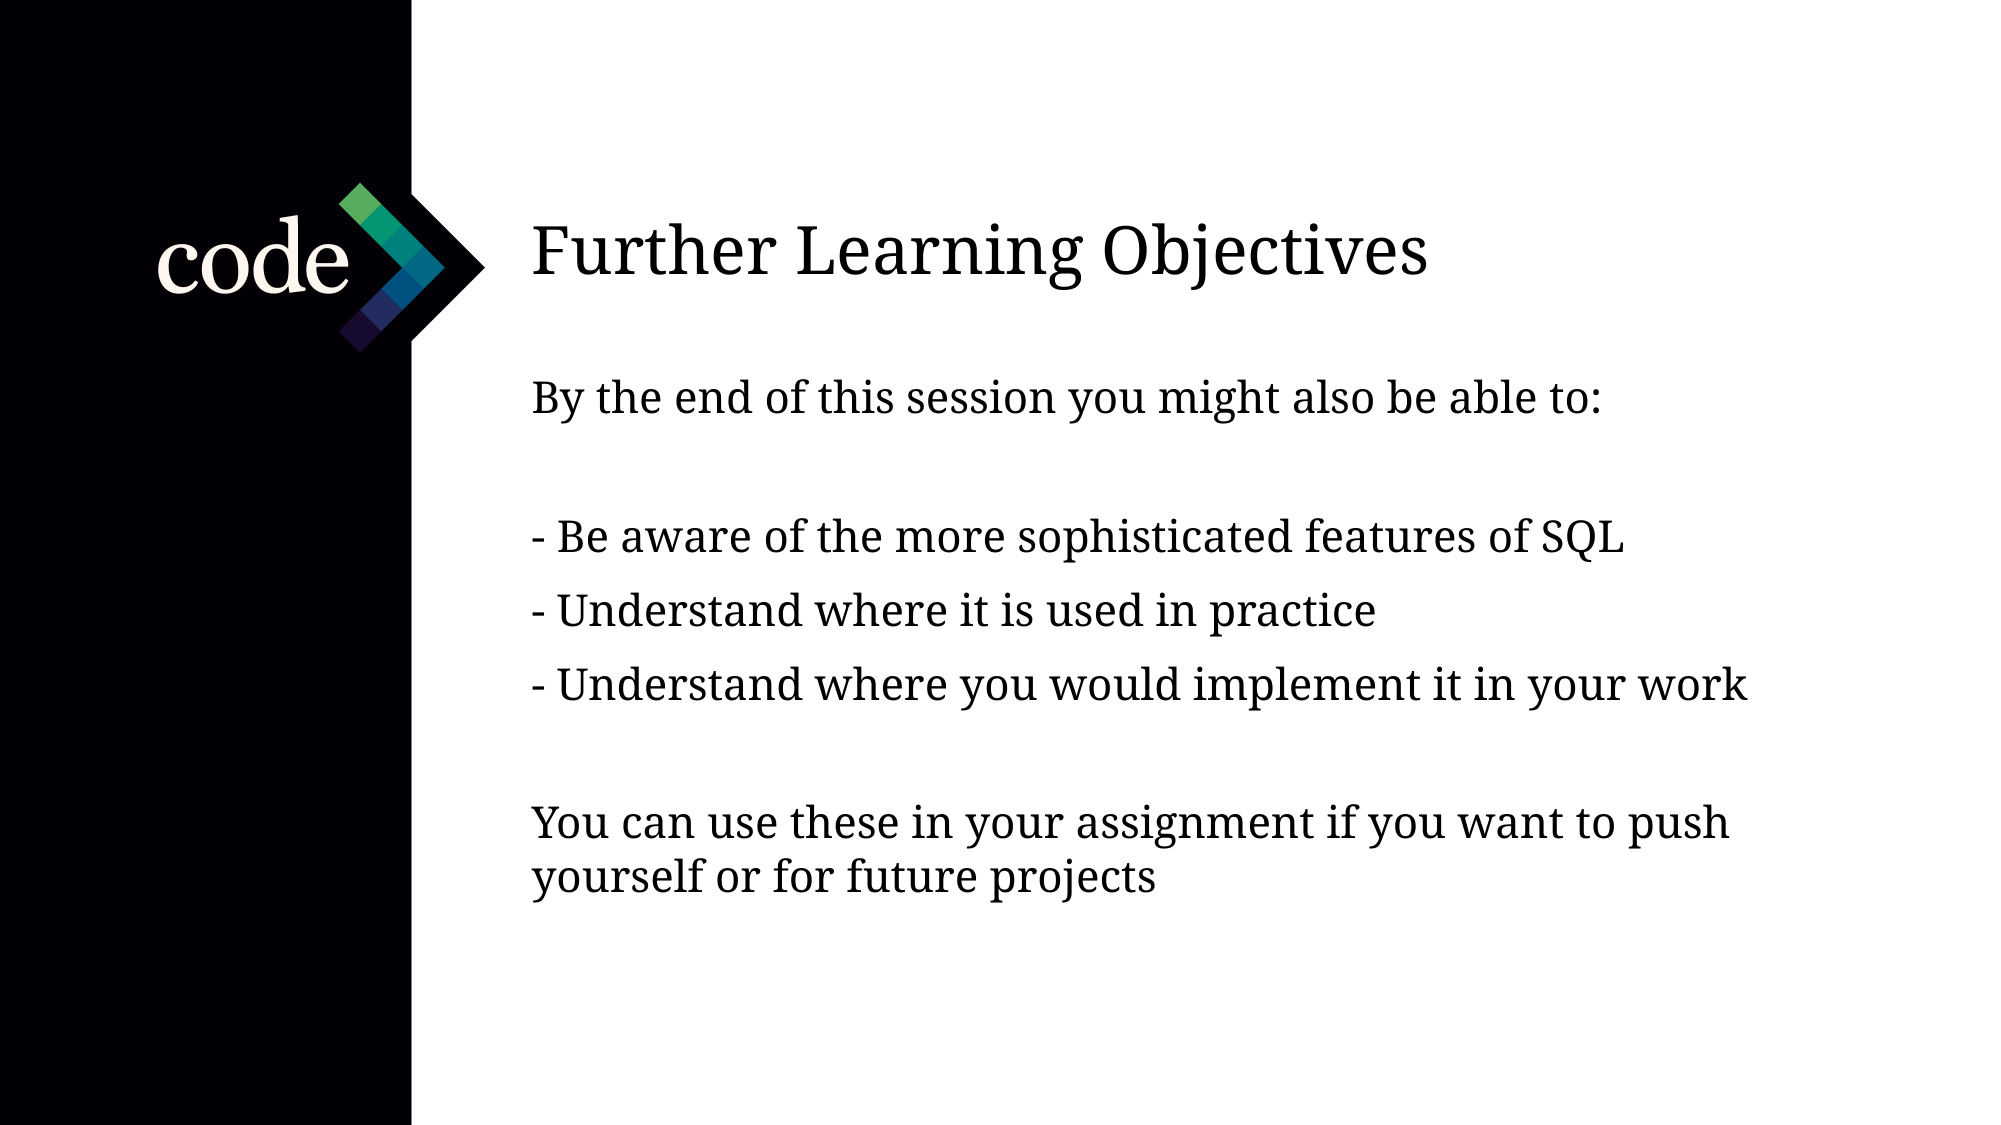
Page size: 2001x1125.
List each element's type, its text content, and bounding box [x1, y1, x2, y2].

text_box Further Learning Objectives [516, 144, 1760, 299]
text_box By the end of this session you might also be able to: - Be aware of the more sophisticated features of SQL - Understand where it is used in practice - Understand where you would implement it in your work You can use these in your assignment if you want to push yourself or for future projects [516, 363, 1855, 1019]
picture [0, 0, 2000, 1125]
